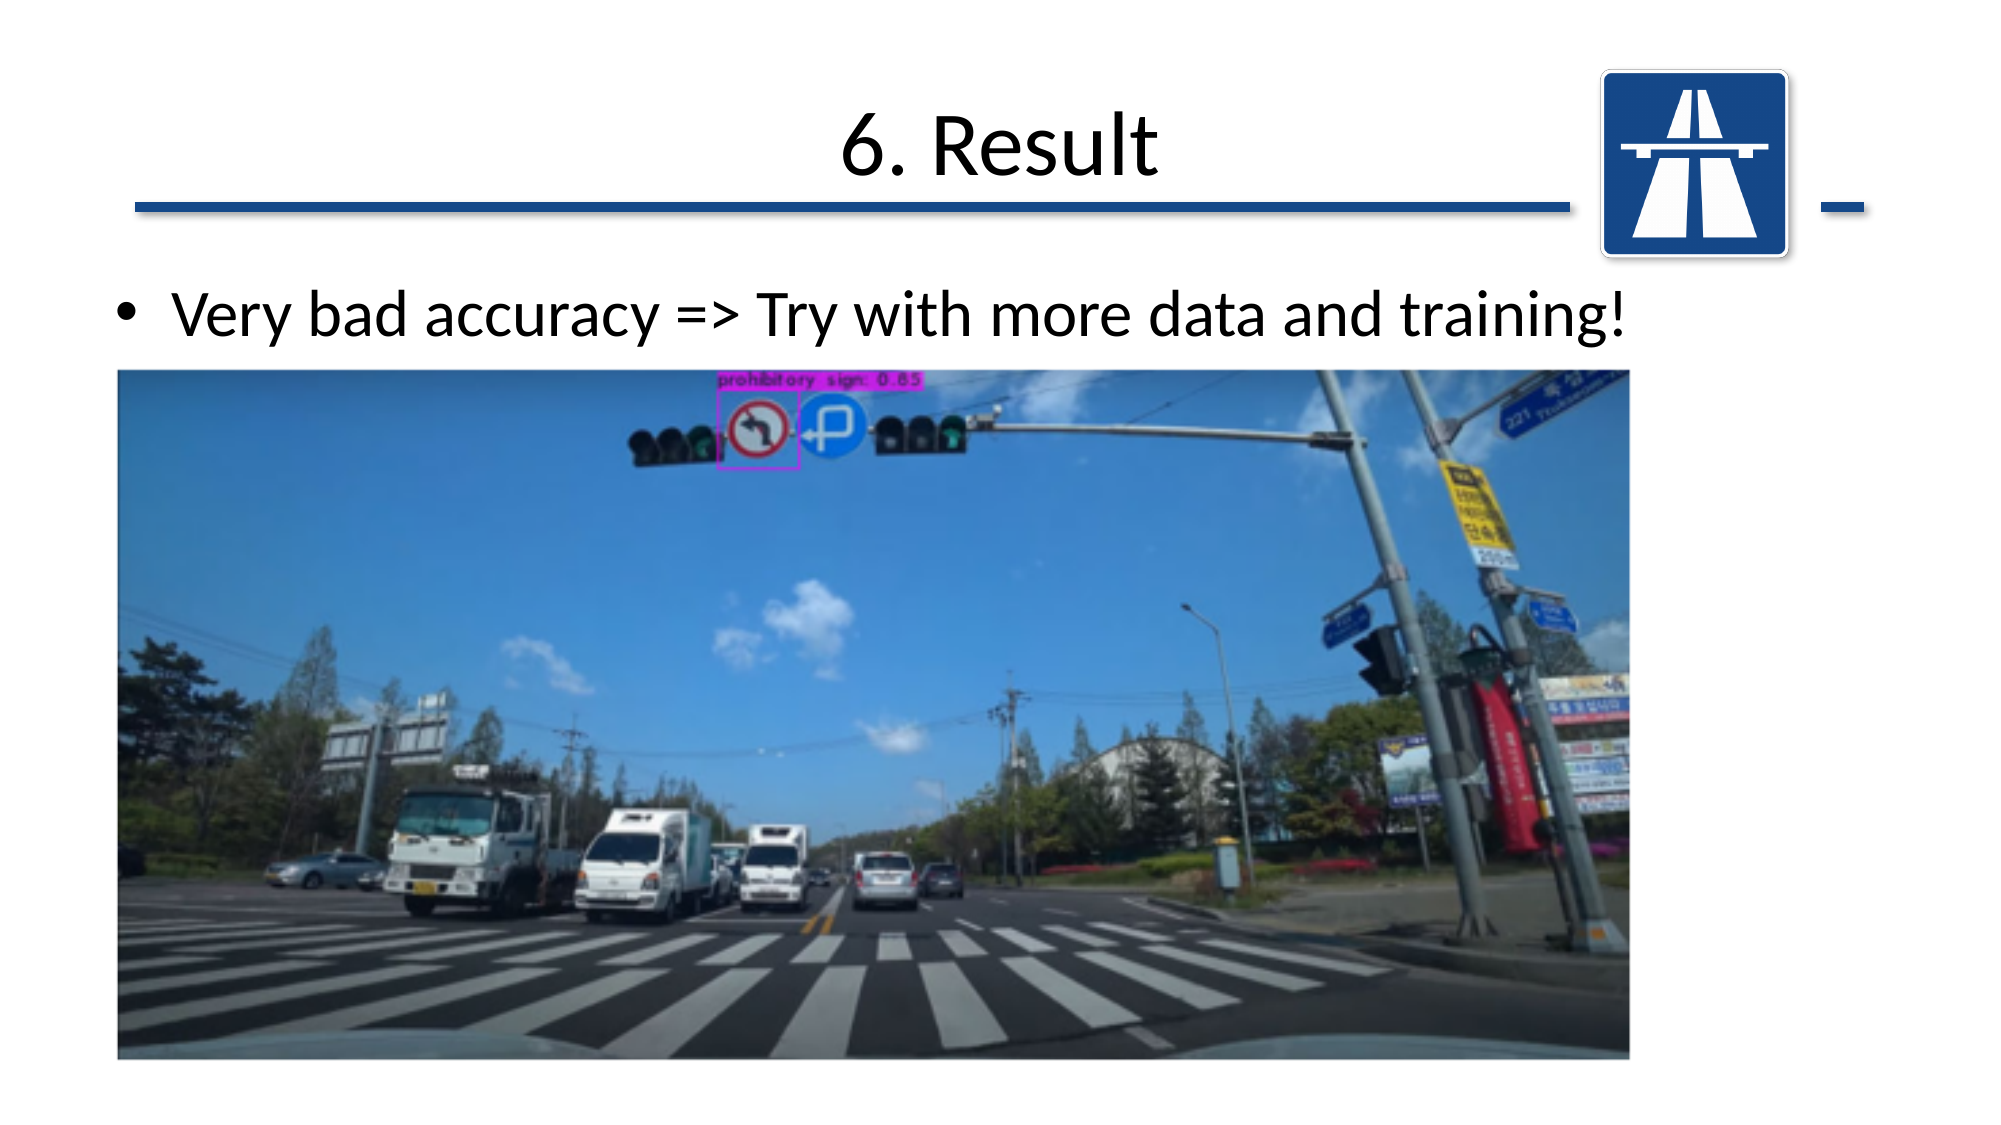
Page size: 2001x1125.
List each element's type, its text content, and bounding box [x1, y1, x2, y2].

list Very bad accuracy => Try with more data and training! [99, 262, 1900, 1005]
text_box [134, 69, 1865, 259]
picture [99, 353, 1650, 1081]
title 6. Result [99, 45, 1900, 233]
